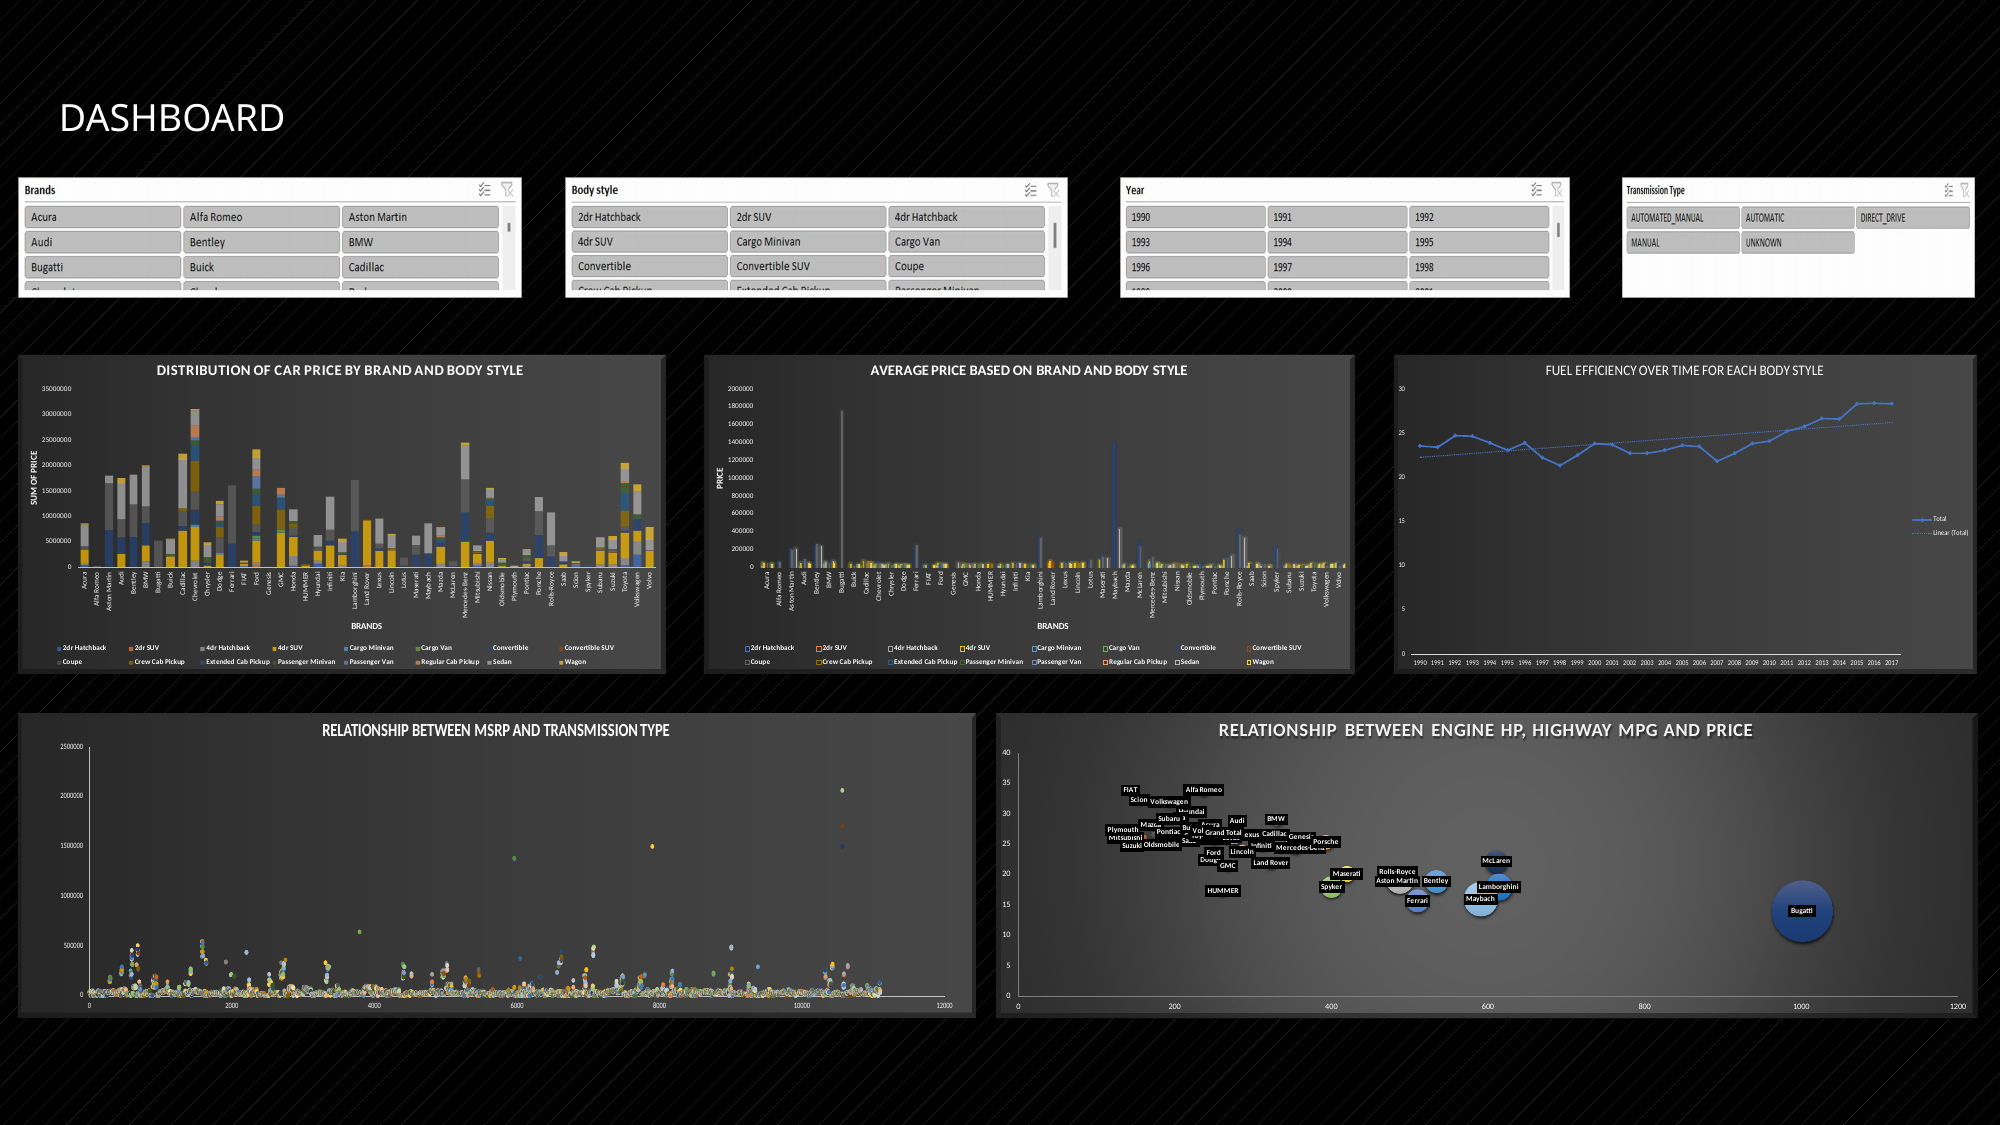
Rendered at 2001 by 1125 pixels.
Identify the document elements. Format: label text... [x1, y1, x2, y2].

picture [1120, 177, 1570, 298]
picture [18, 177, 522, 298]
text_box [993, 710, 1979, 1019]
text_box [1391, 353, 1978, 675]
picture [565, 177, 1068, 298]
picture [1622, 177, 1975, 298]
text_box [15, 710, 977, 1019]
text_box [16, 353, 667, 675]
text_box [702, 353, 1356, 675]
text_box DASHBOARD [44, 86, 345, 147]
